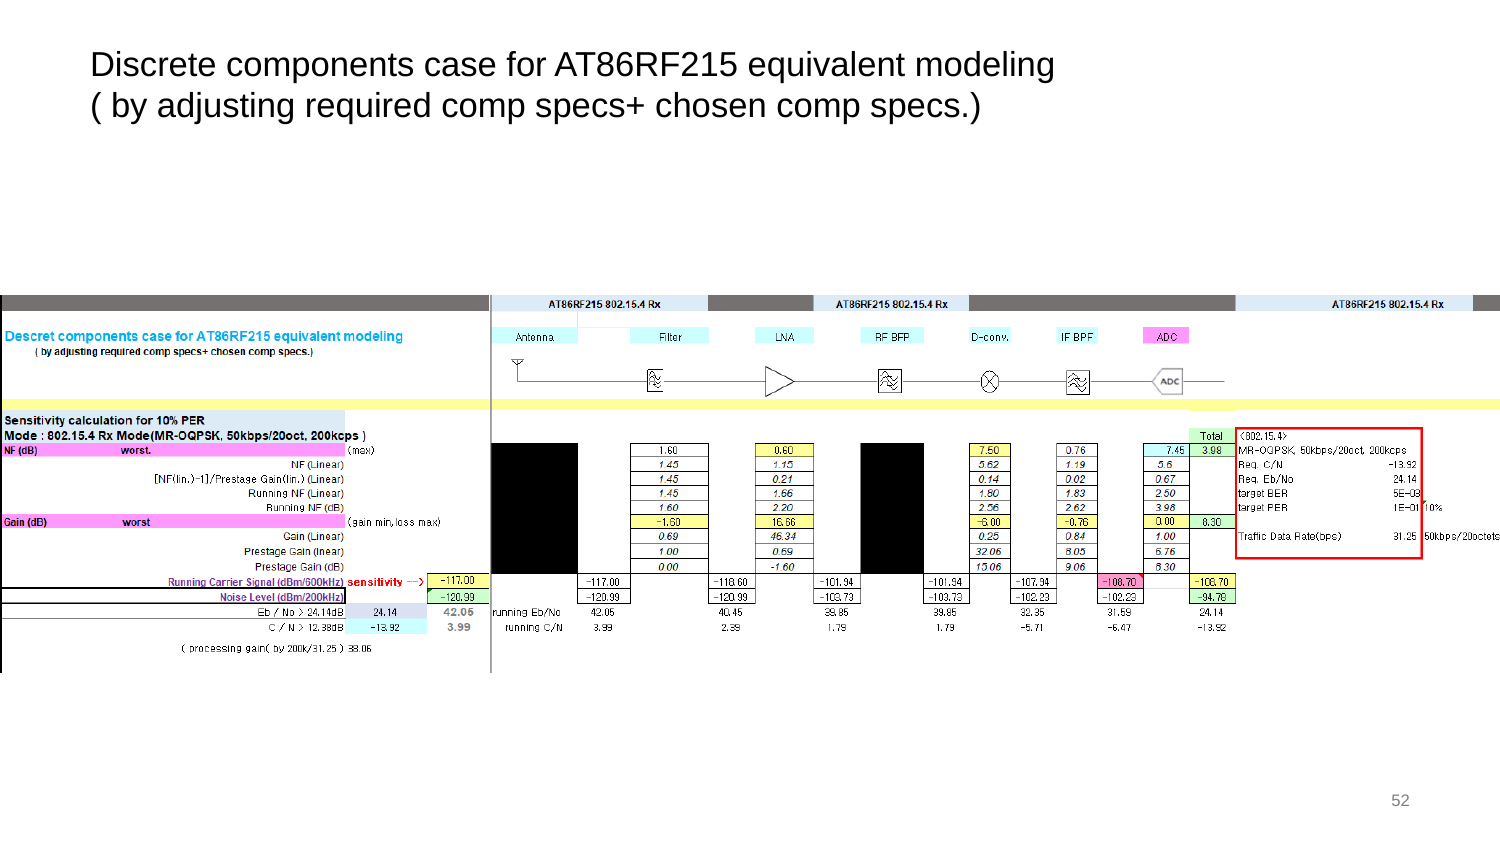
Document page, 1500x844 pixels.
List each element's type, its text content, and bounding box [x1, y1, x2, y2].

title Discrete components case for AT86RF215 equivalent modeling ( by adjusting required comp specs+ chosen comp specs.) [75, 33, 1425, 175]
slide_number 52 [1200, 782, 1425, 827]
picture [0, 295, 1500, 673]
